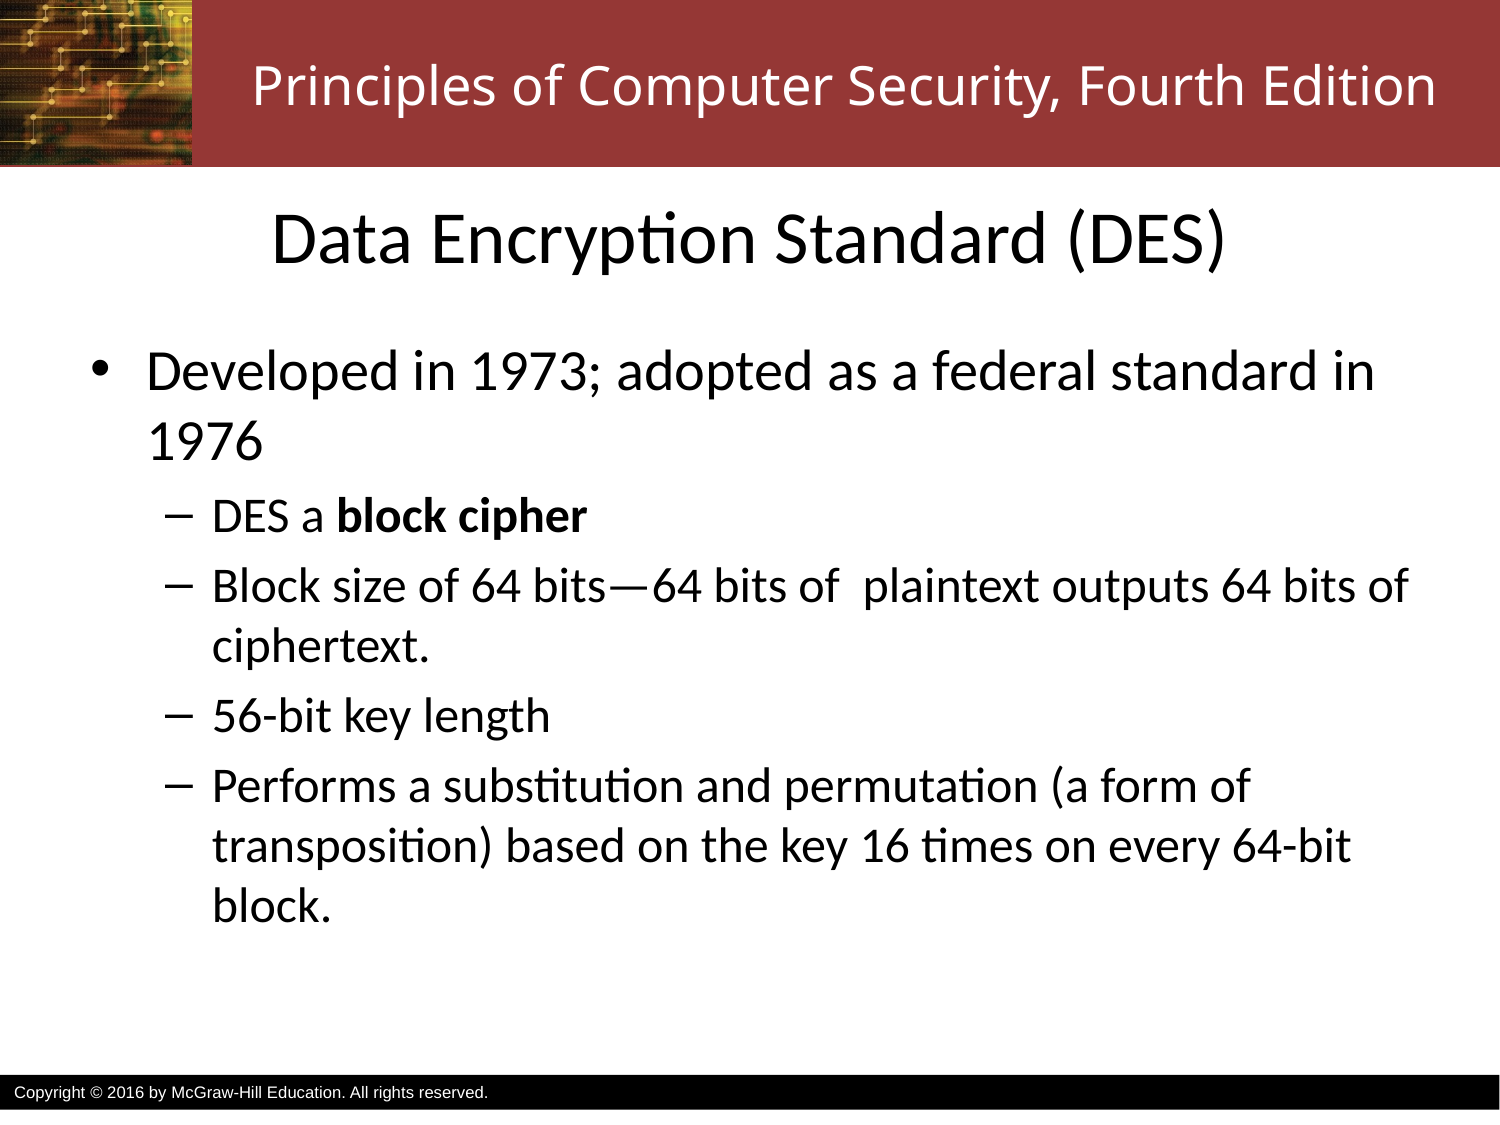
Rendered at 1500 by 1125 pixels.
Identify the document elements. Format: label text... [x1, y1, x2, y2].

list Developed in 1973; adopted as a federal standard in 1976 DES a block cipher Block size of 64 bits—64 bits of plaintext outputs 64 bits of ciphertext. 56-bit key length Performs a substitution and permutation (a form of transposition) based on the key 16 times on every 64-bit block. [75, 324, 1425, 1005]
title Data Encryption Standard (DES) [75, 181, 1425, 324]
picture [0, 0, 192, 165]
